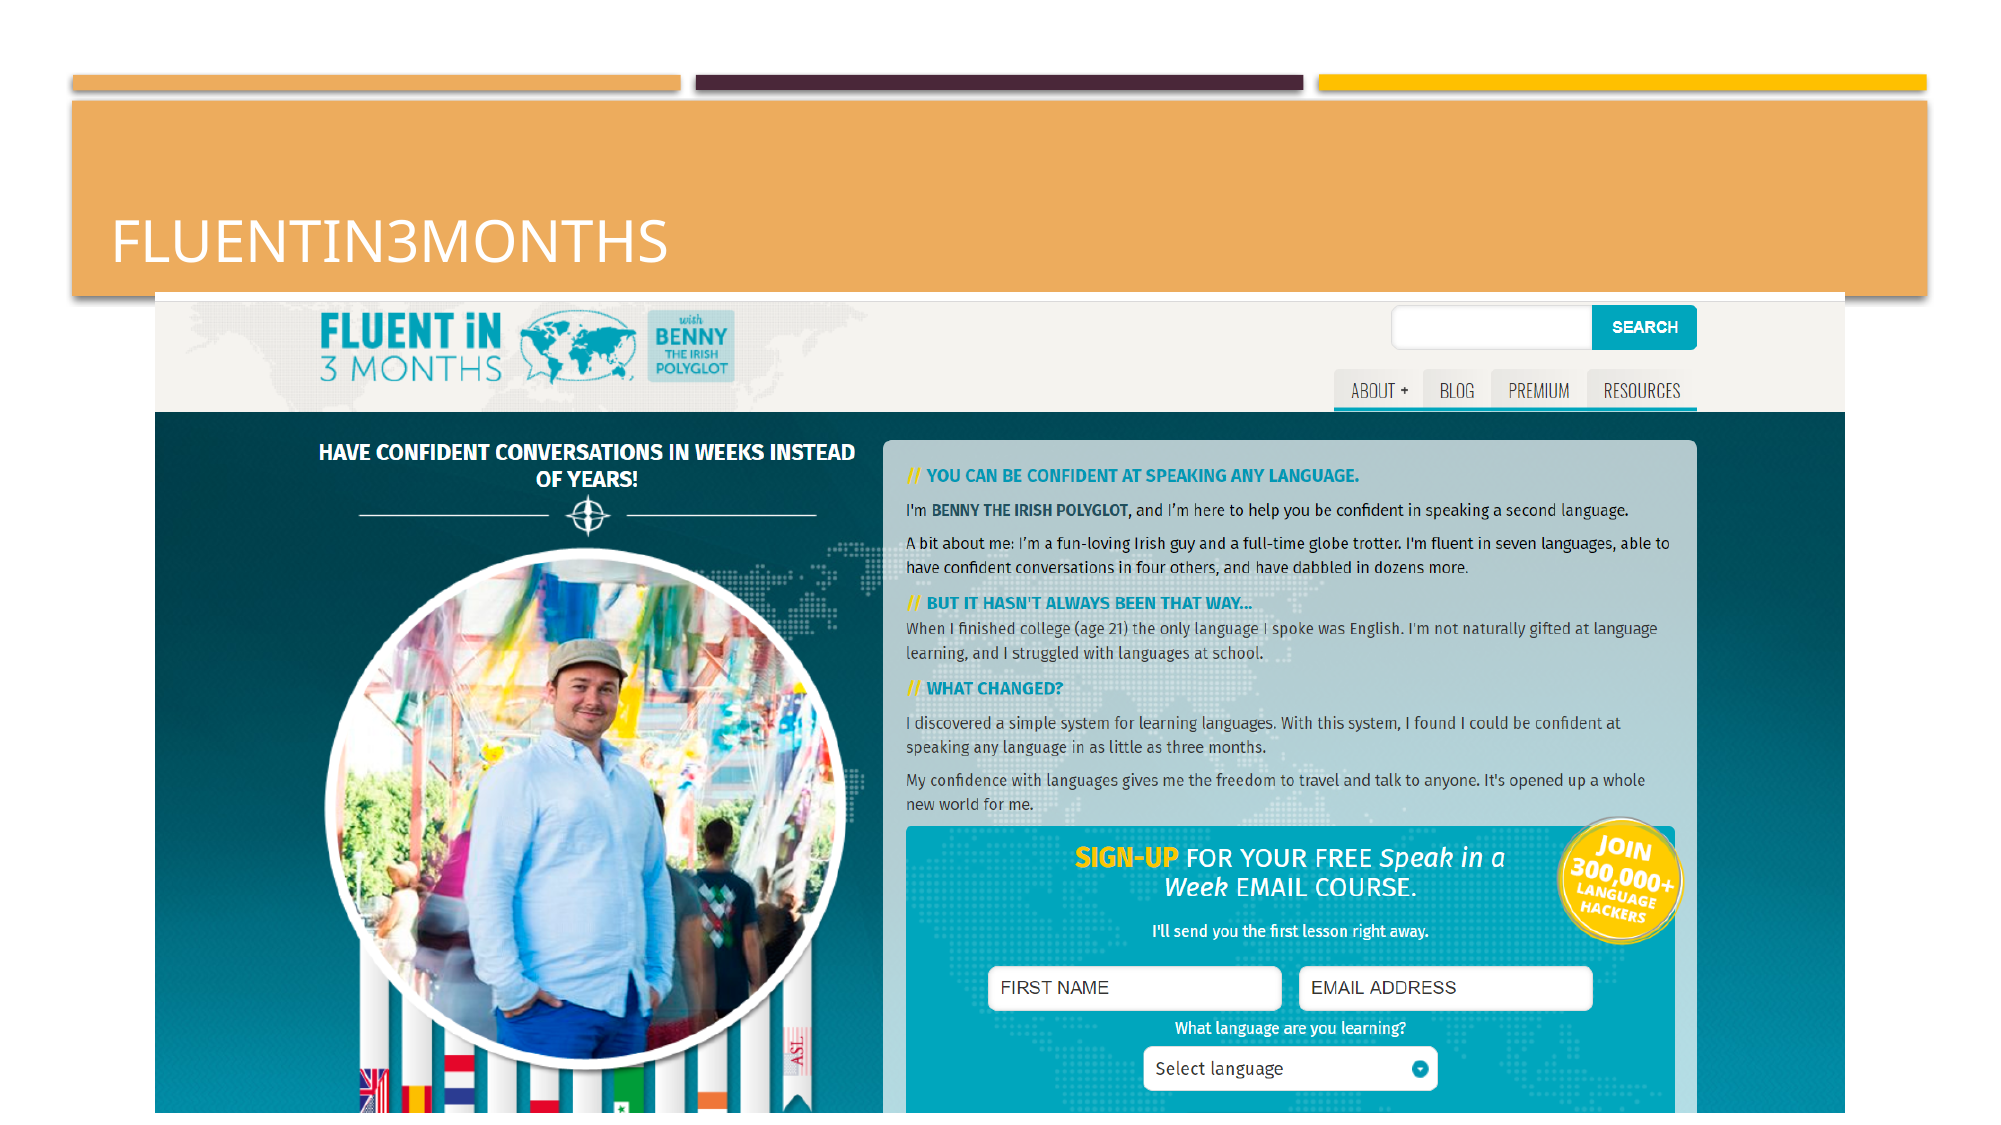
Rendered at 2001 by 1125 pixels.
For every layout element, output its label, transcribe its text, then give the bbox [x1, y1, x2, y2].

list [154, 291, 1846, 1114]
title Fluentin3months [95, 115, 1905, 282]
